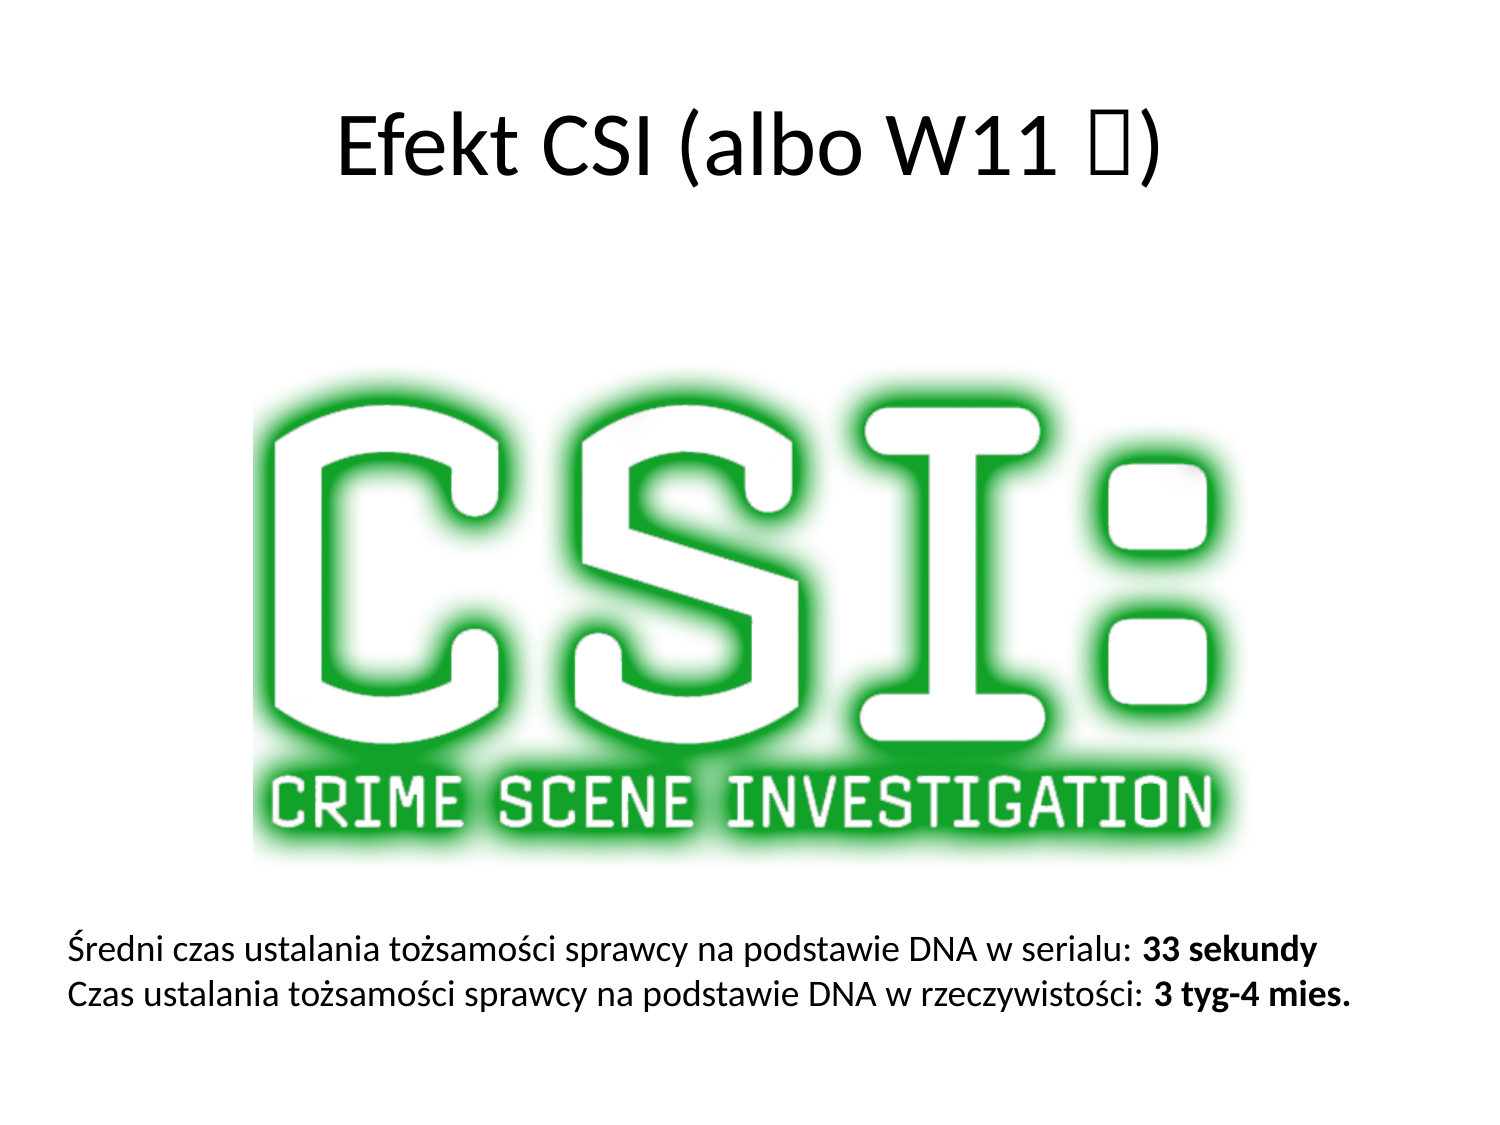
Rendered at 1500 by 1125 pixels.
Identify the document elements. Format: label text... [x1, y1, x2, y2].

text_box Średni czas ustalania tożsamości sprawcy na podstawie DNA w serialu: 33 sekundy Czas ustalania tożsamości sprawcy na podstawie DNA w rzeczywistości: 3 tyg-4 mies. [53, 916, 1459, 1066]
text_box Efekt CSI (albo W11 ) [75, 45, 1425, 233]
picture [253, 337, 1251, 917]
